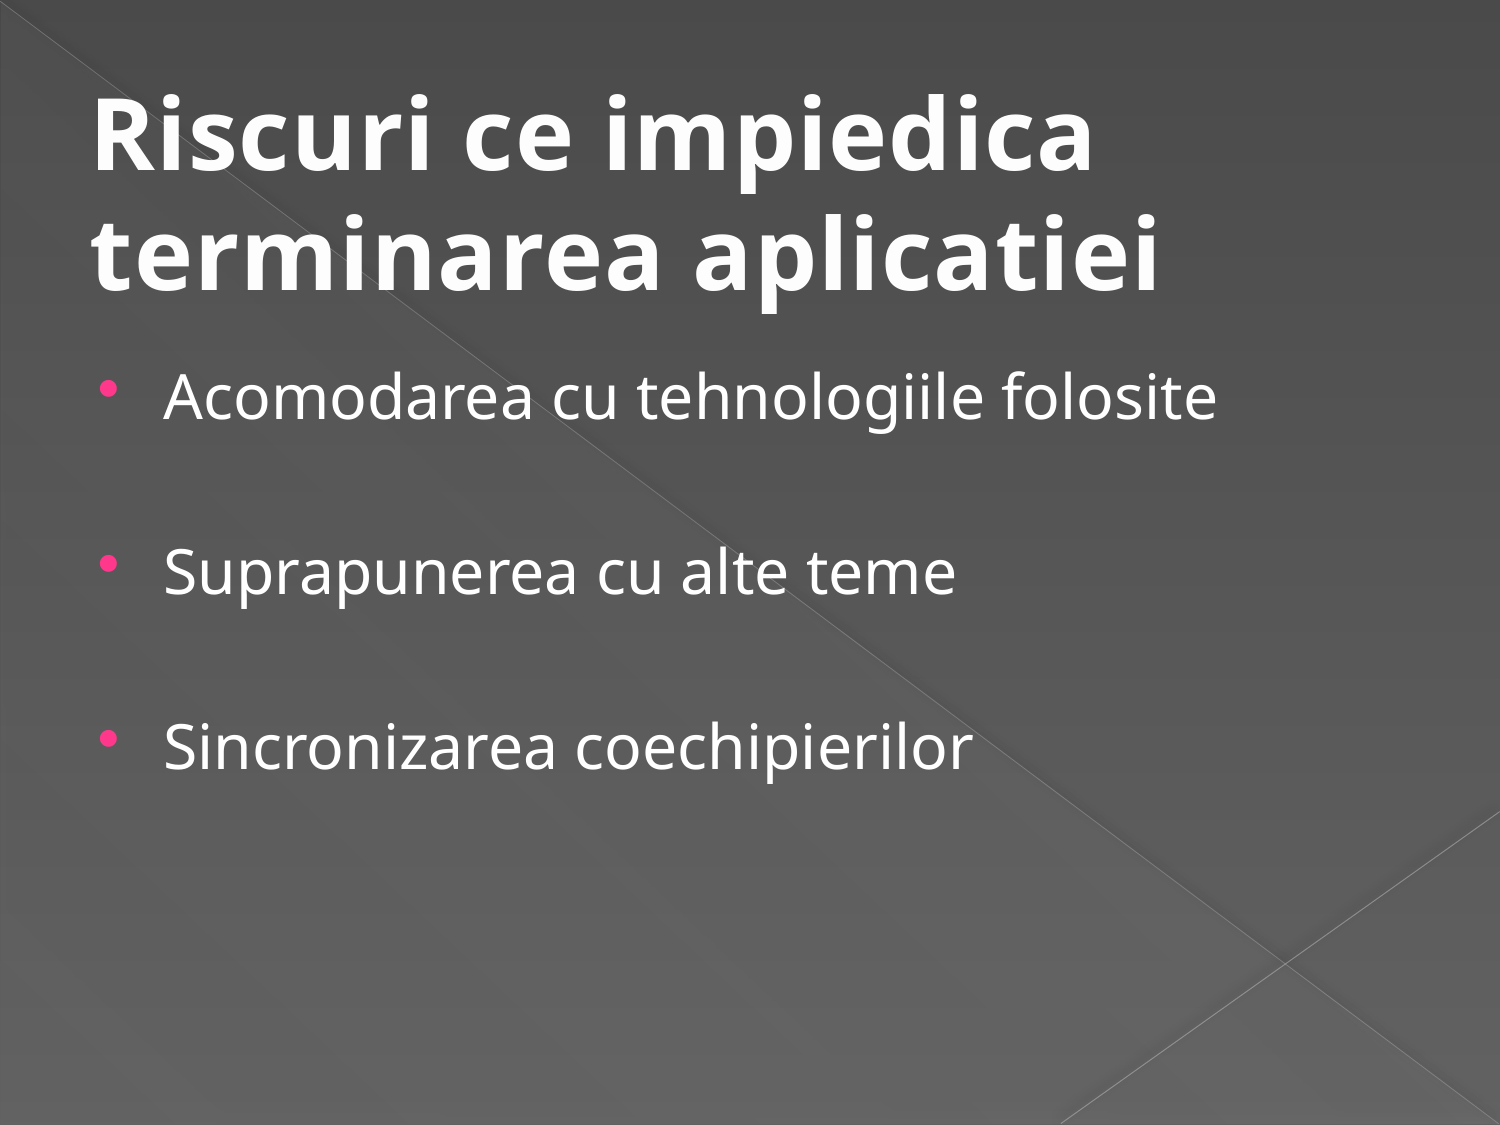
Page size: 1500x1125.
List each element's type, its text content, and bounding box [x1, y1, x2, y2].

list Acomodarea cu tehnologiile folosite Suprapunerea cu alte teme Sincronizarea coechipierilor [75, 350, 1425, 1100]
title Riscuri ce impiedica terminarea aplicatiei [75, 43, 1425, 338]
